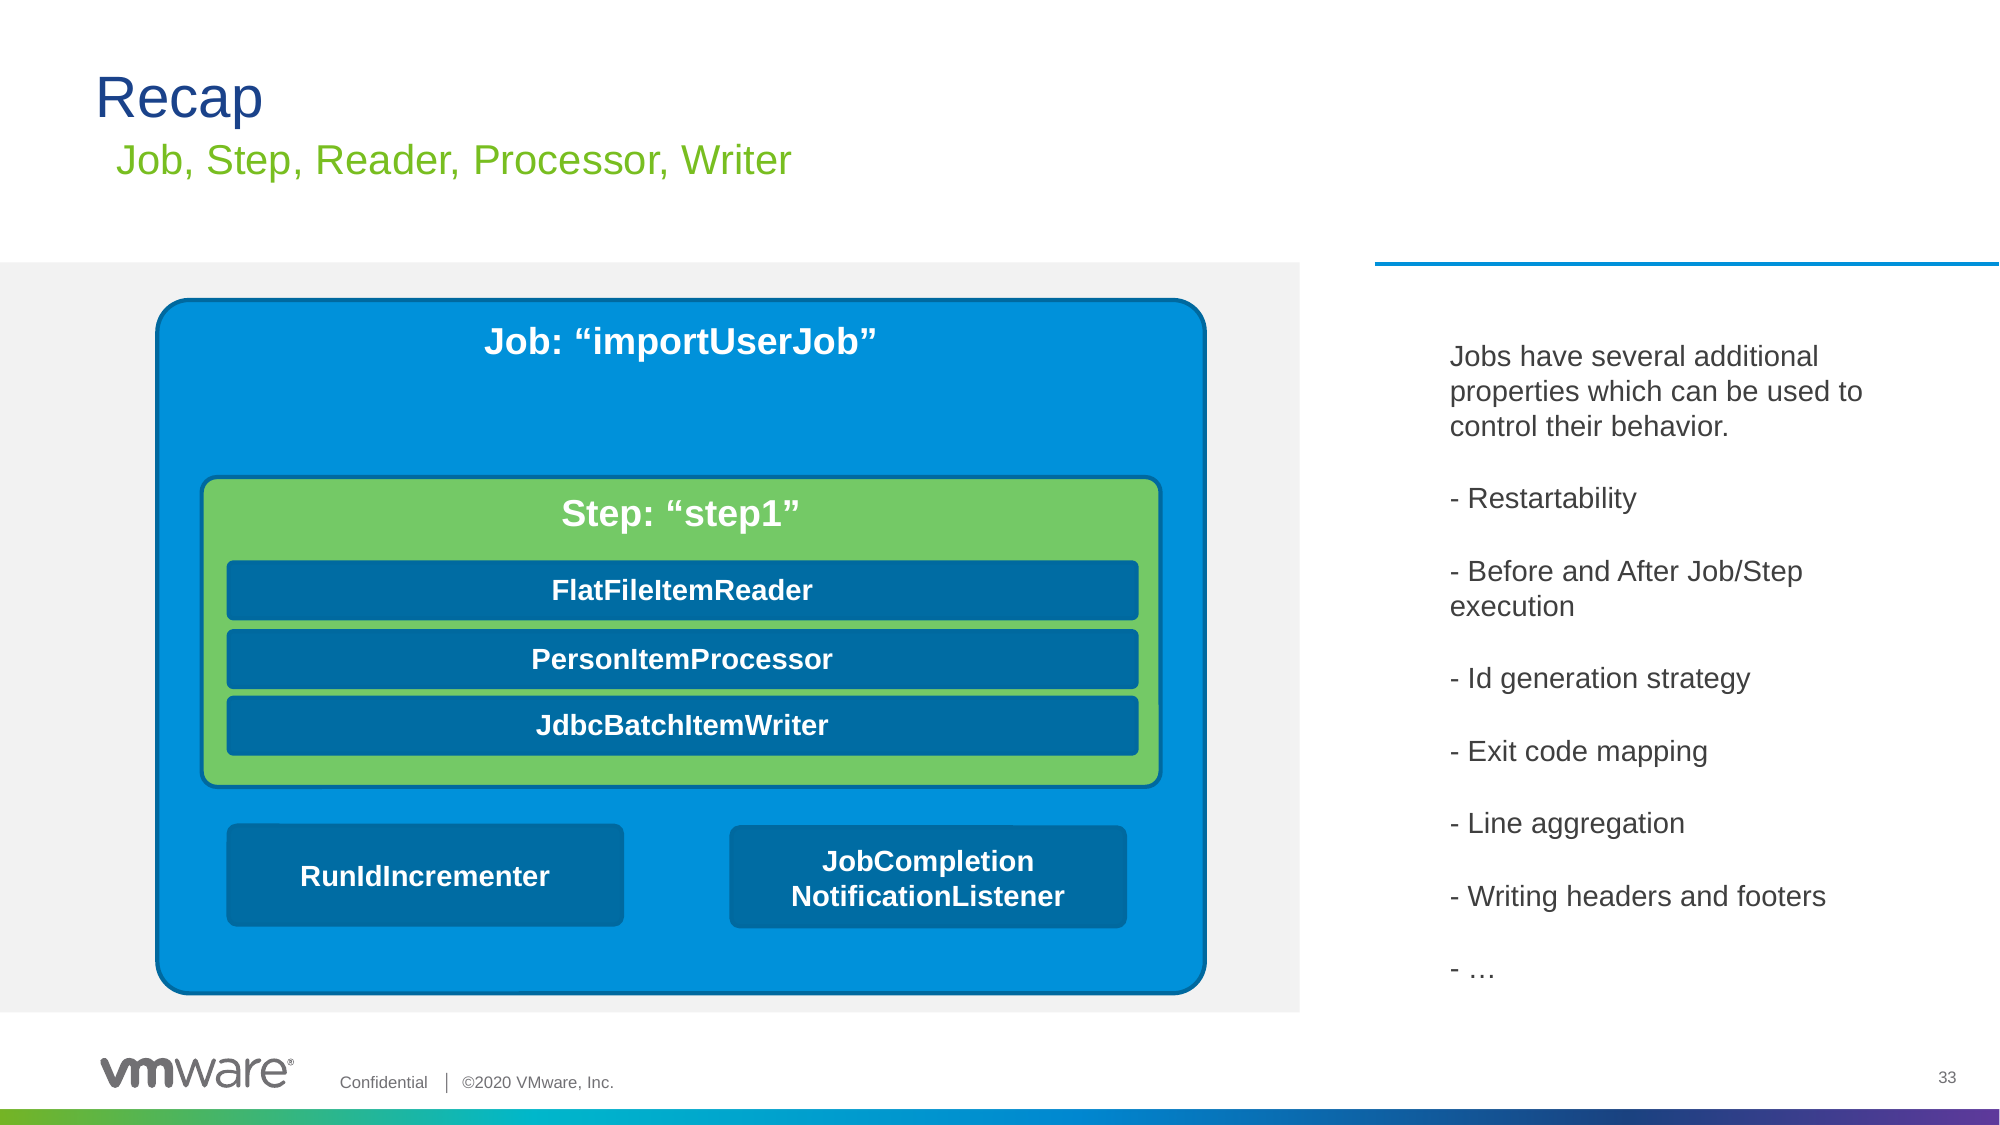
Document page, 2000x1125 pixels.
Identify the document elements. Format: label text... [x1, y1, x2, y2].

text_box RunIdIncrementer [228, 825, 623, 925]
text_box JdbcBatchItemWriter [228, 697, 1137, 754]
subtitle Job, Step, Reader, Processor, Writer [97, 133, 1896, 174]
text_box FlatFileItemReader [228, 562, 1137, 619]
list Jobs have several additional properties which can be used to control their behavior. - Restartability - Before and After Job/Step execution - Id generation strategy - Exit code mapping - Line aggregation - Writing headers and footers - … [1374, 262, 2000, 1013]
picture [0, 1109, 729, 1125]
text_box Job: “importUserJob” [157, 299, 1205, 994]
text_box Step: “step1” [201, 477, 1161, 787]
text_box PersonItemProcessor [228, 631, 1137, 688]
picture [1073, 1109, 2000, 1125]
title Recap [95, 67, 1900, 131]
text_box JobCompletion NotificationListener [731, 827, 1125, 927]
